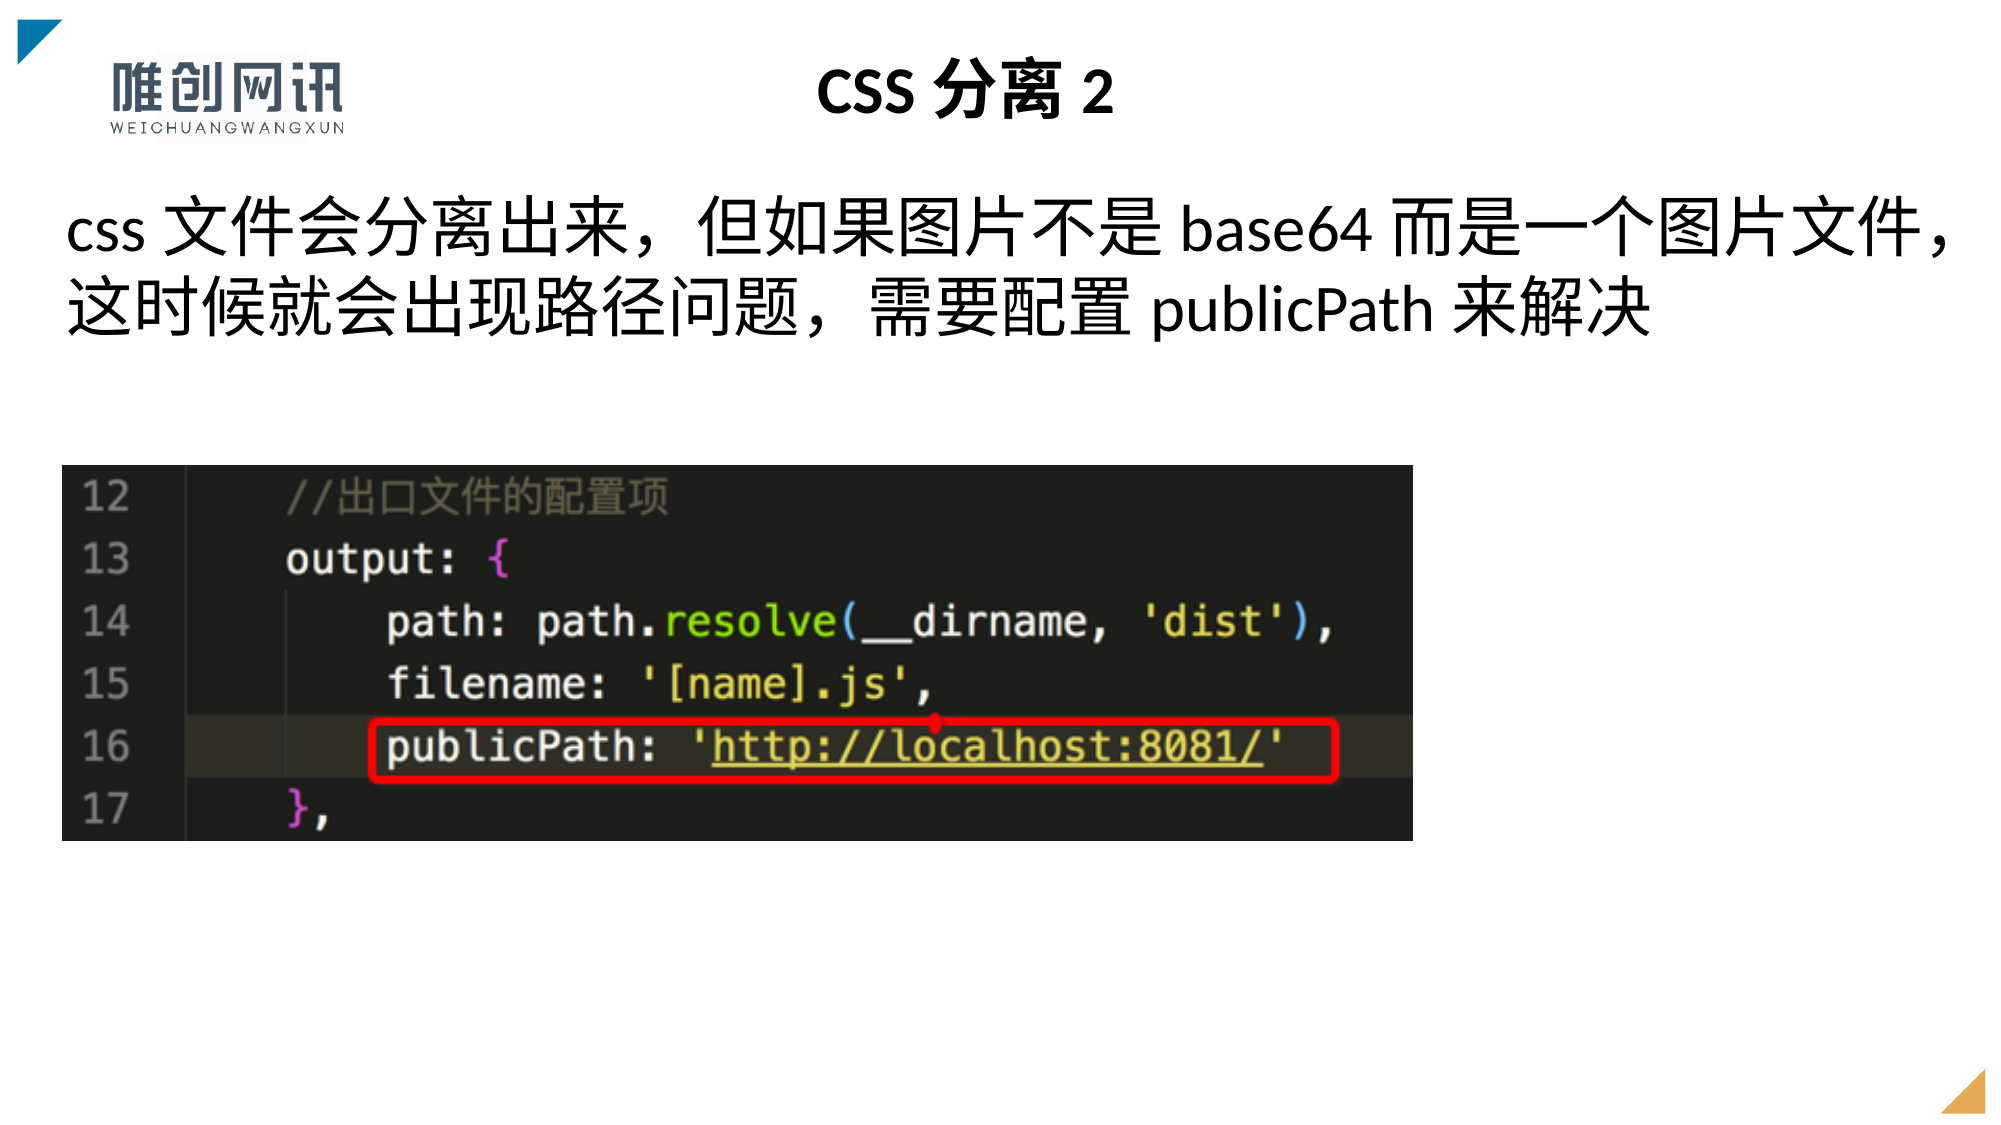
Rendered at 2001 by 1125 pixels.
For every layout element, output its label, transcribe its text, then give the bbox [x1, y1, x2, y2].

text_box CSS分离2 [644, 39, 1288, 134]
text_box [17, 19, 63, 65]
picture [89, 51, 395, 143]
text_box css文件会分离出来，但如果图片不是base64而是一个图片文件，这时候就会出现路径问题，需要配置publicPath来解决 [51, 176, 1963, 352]
text_box [1940, 1068, 1986, 1114]
picture [62, 465, 1413, 841]
